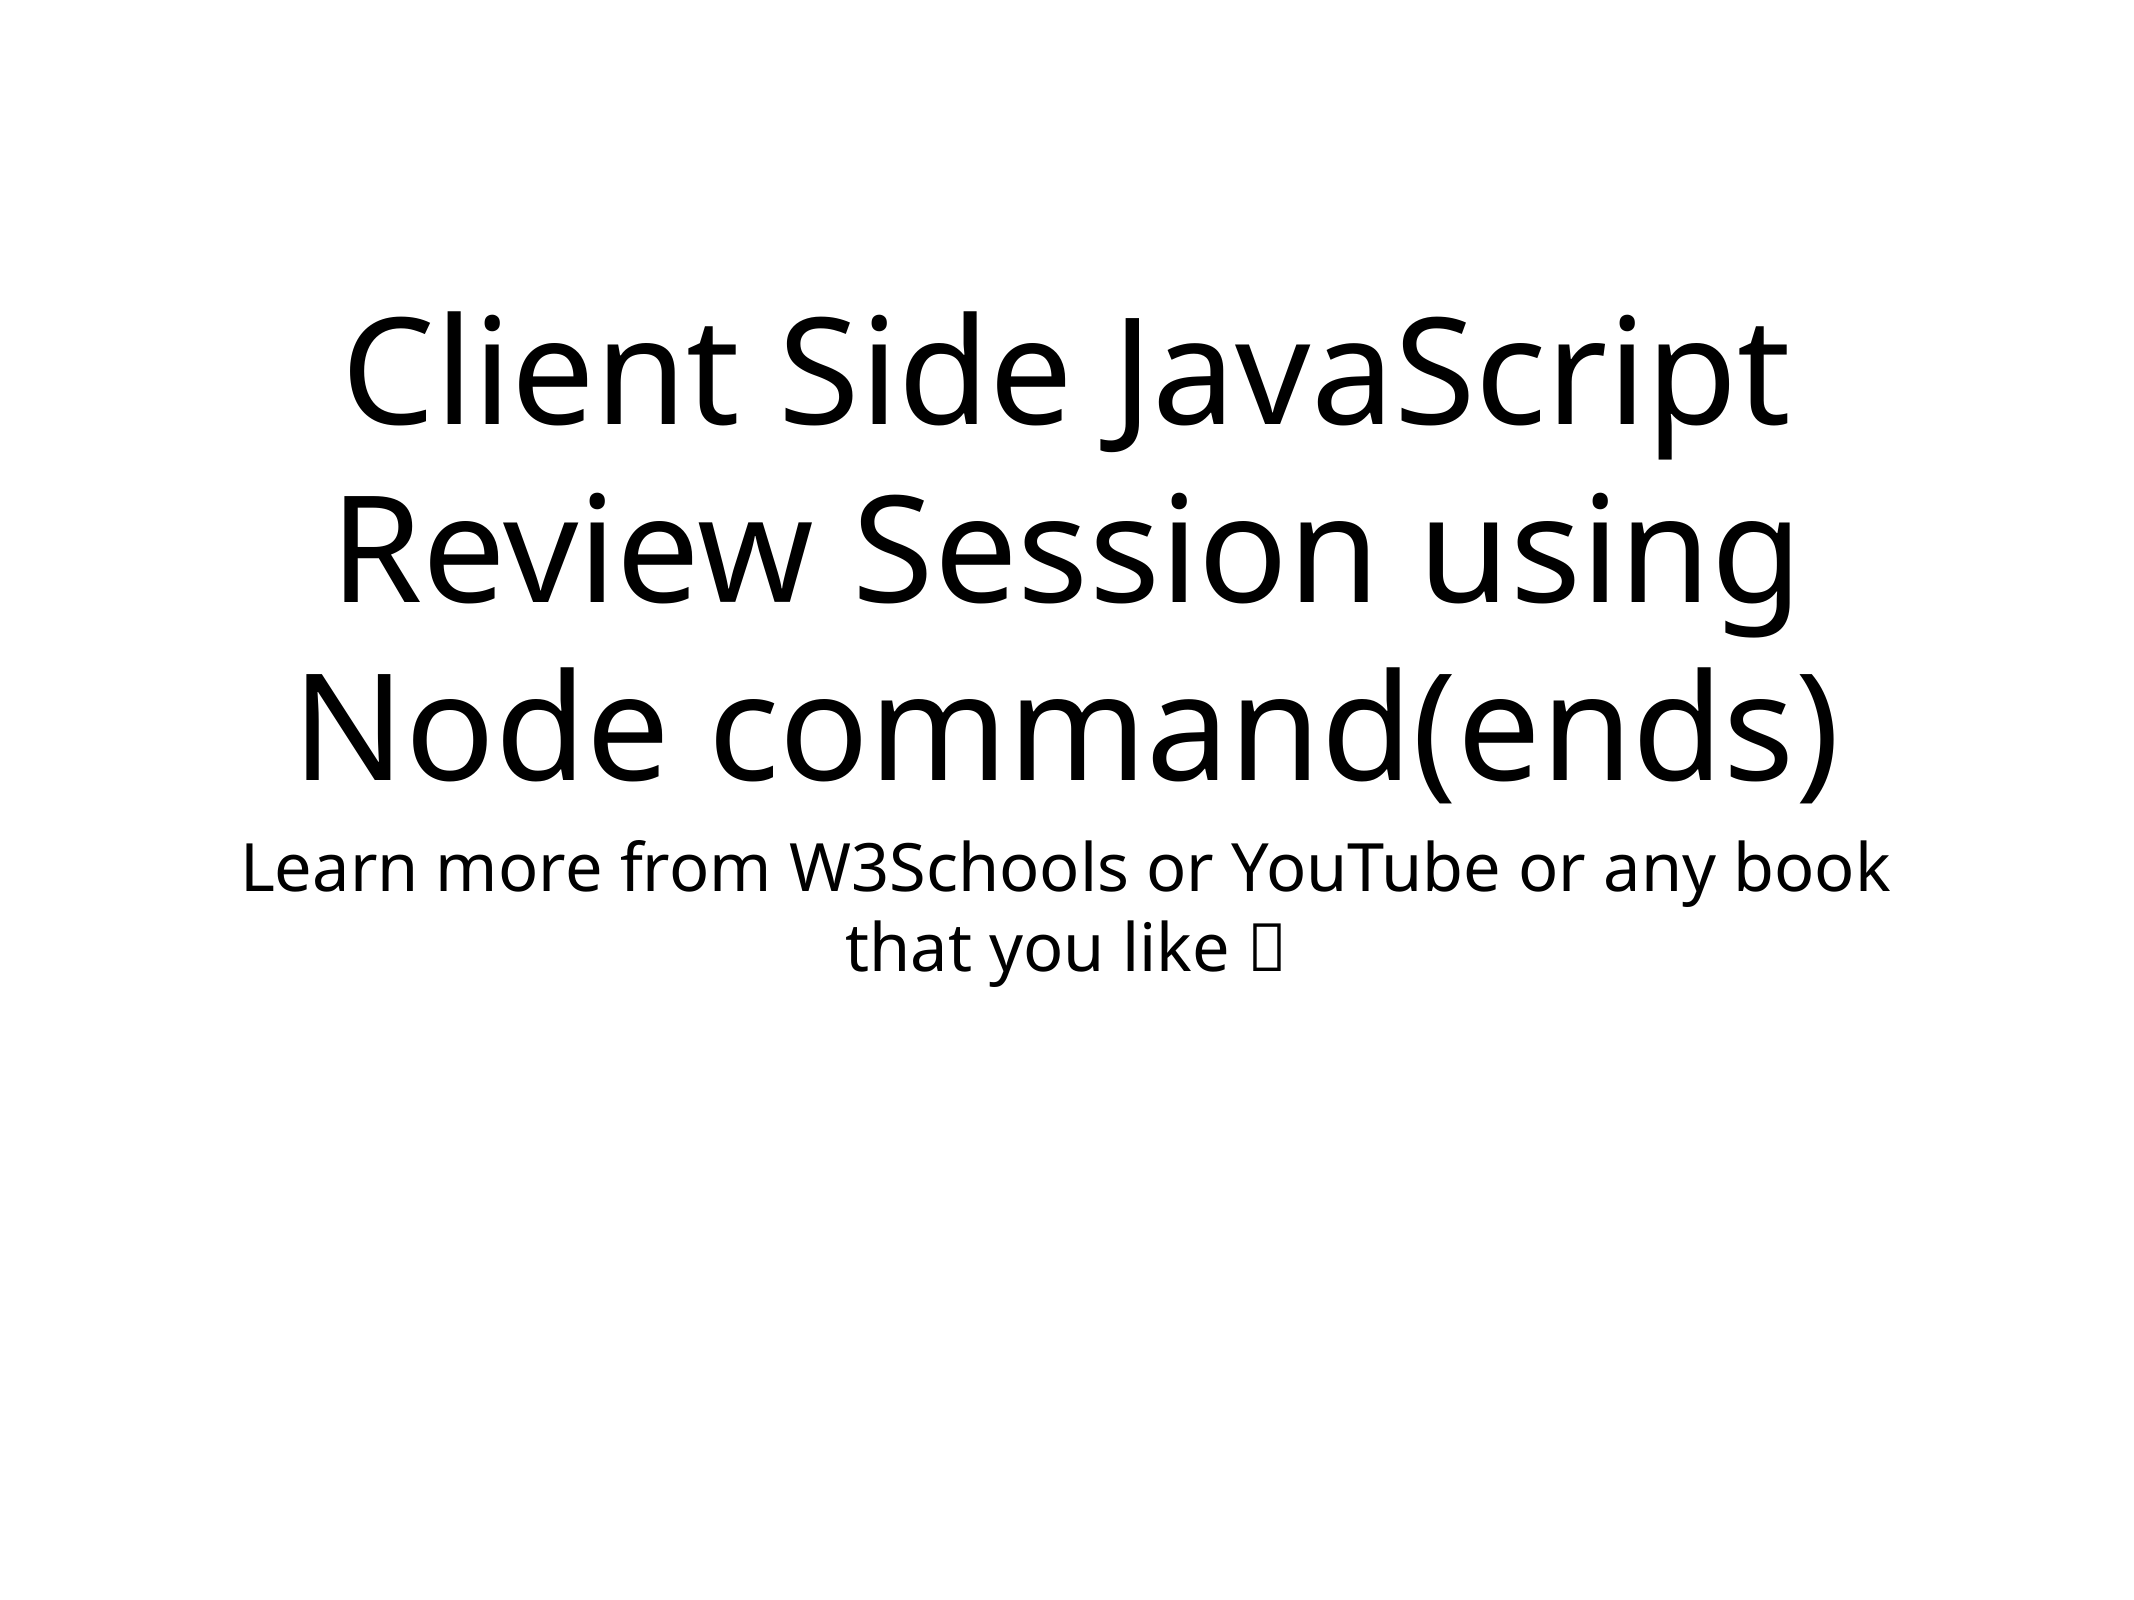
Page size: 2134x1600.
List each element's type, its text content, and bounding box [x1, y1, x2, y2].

title Client Side JavaScript Review Session using Node command(ends) [207, 268, 1926, 811]
list Learn more from W3Schools or YouTube or any book that you like  [207, 824, 1926, 1011]
